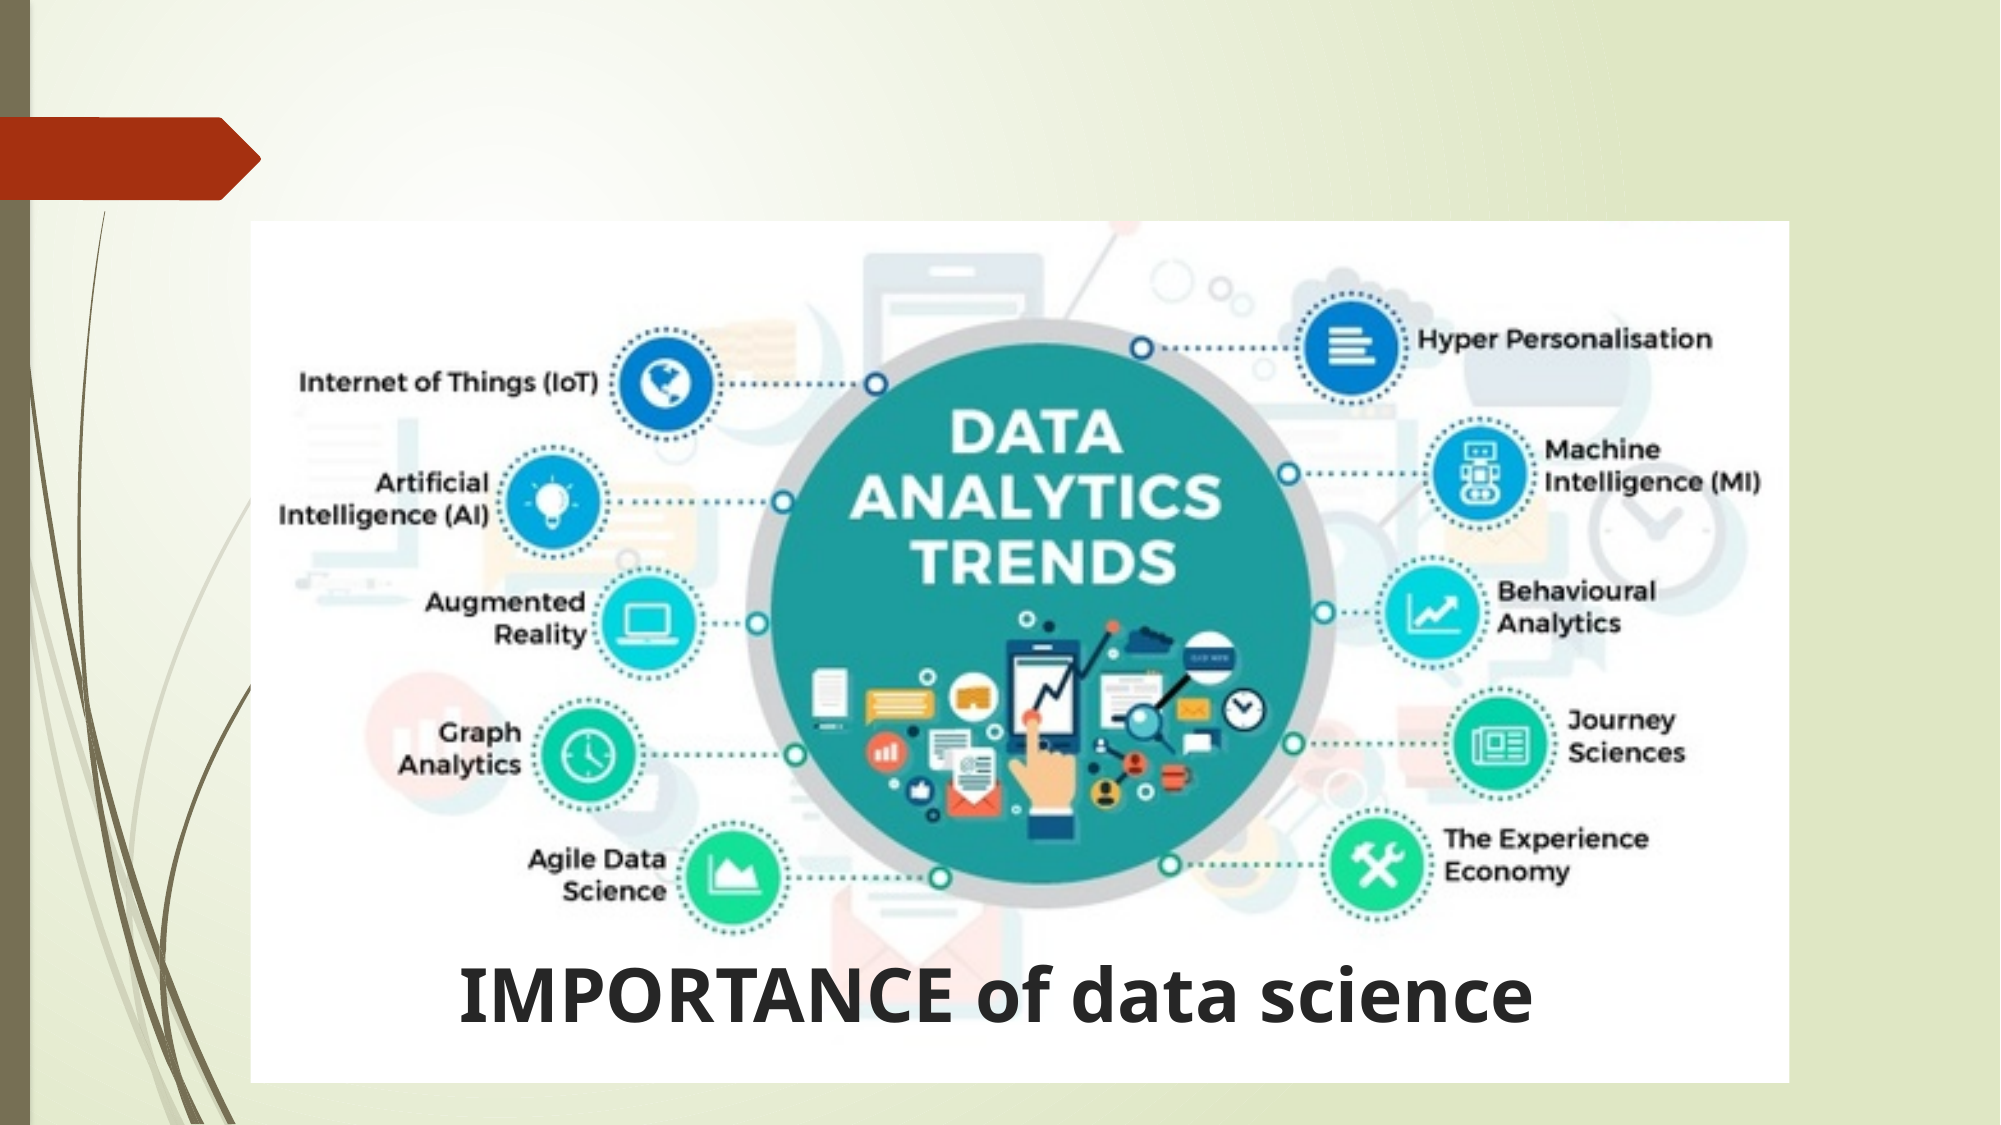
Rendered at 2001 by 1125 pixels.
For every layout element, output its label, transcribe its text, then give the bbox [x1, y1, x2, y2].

title IMPORTANCE of data science [101, 939, 1894, 1125]
picture [250, 220, 1790, 1083]
